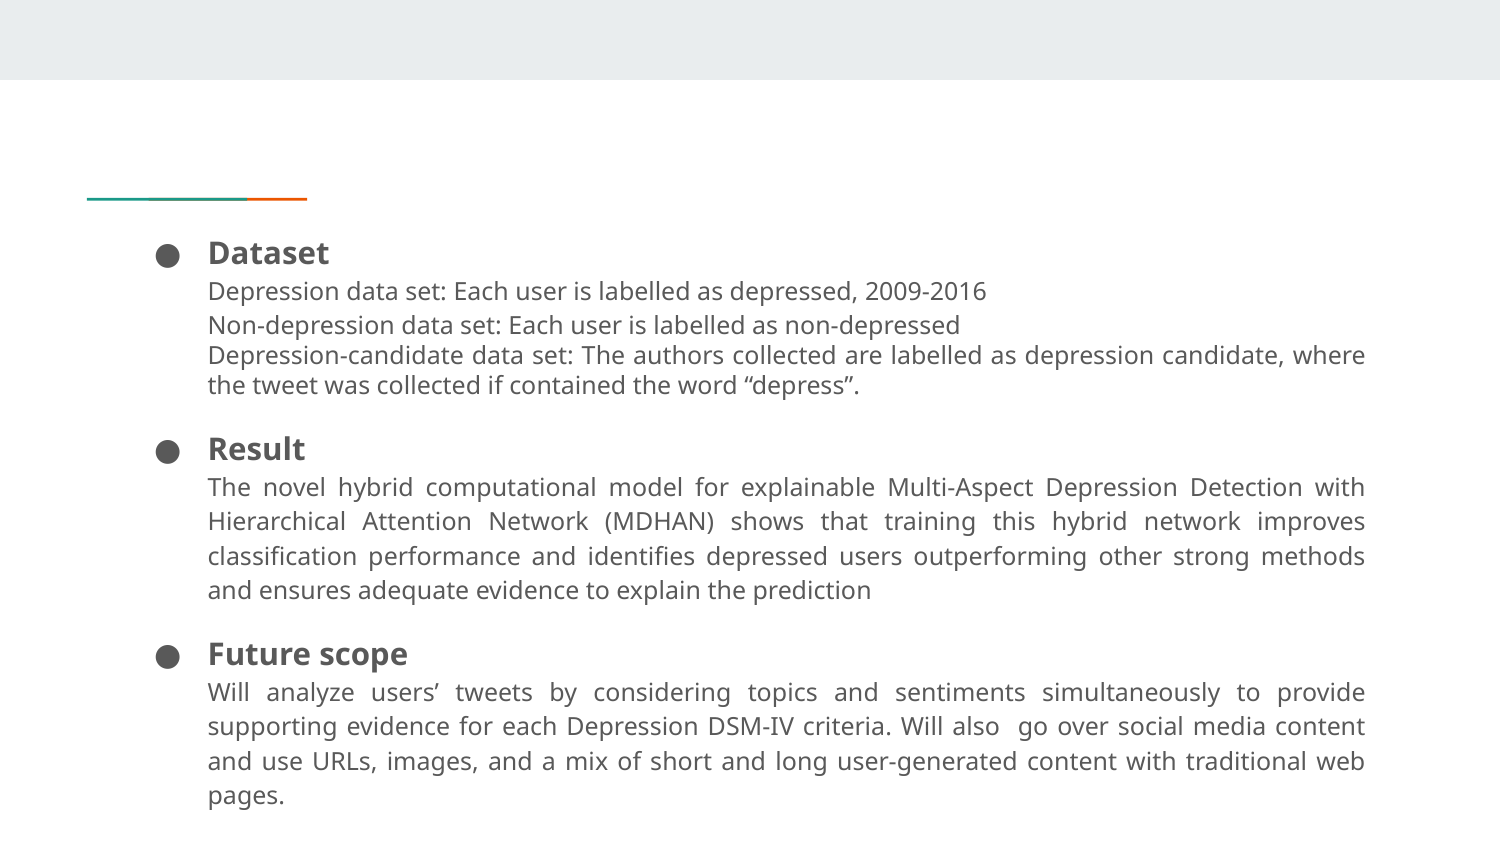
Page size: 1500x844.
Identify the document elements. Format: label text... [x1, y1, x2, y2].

list Dataset Depression data set: Each user is labelled as depressed, 2009-2016 Non-depression data set: Each user is labelled as non-depressed Depression-candidate data set: The authors collected are labelled as depression candidate, where the tweet was collected if contained the word “depress”. Result The novel hybrid computational model for explainable Multi-Aspect Depression Detection with Hierarchical Attention Network (MDHAN) shows that training this hybrid network improves classification performance and identifies depressed users outperforming other strong methods and ensures adequate evidence to explain the prediction Future scope Will analyze users’ tweets by considering topics and sentiments simultaneously to provide supporting evidence for each Depression DSM-IV criteria. Will also go over social media content and use URLs, images, and a mix of short and long user-generated content with traditional web pages. [117, 212, 1383, 844]
